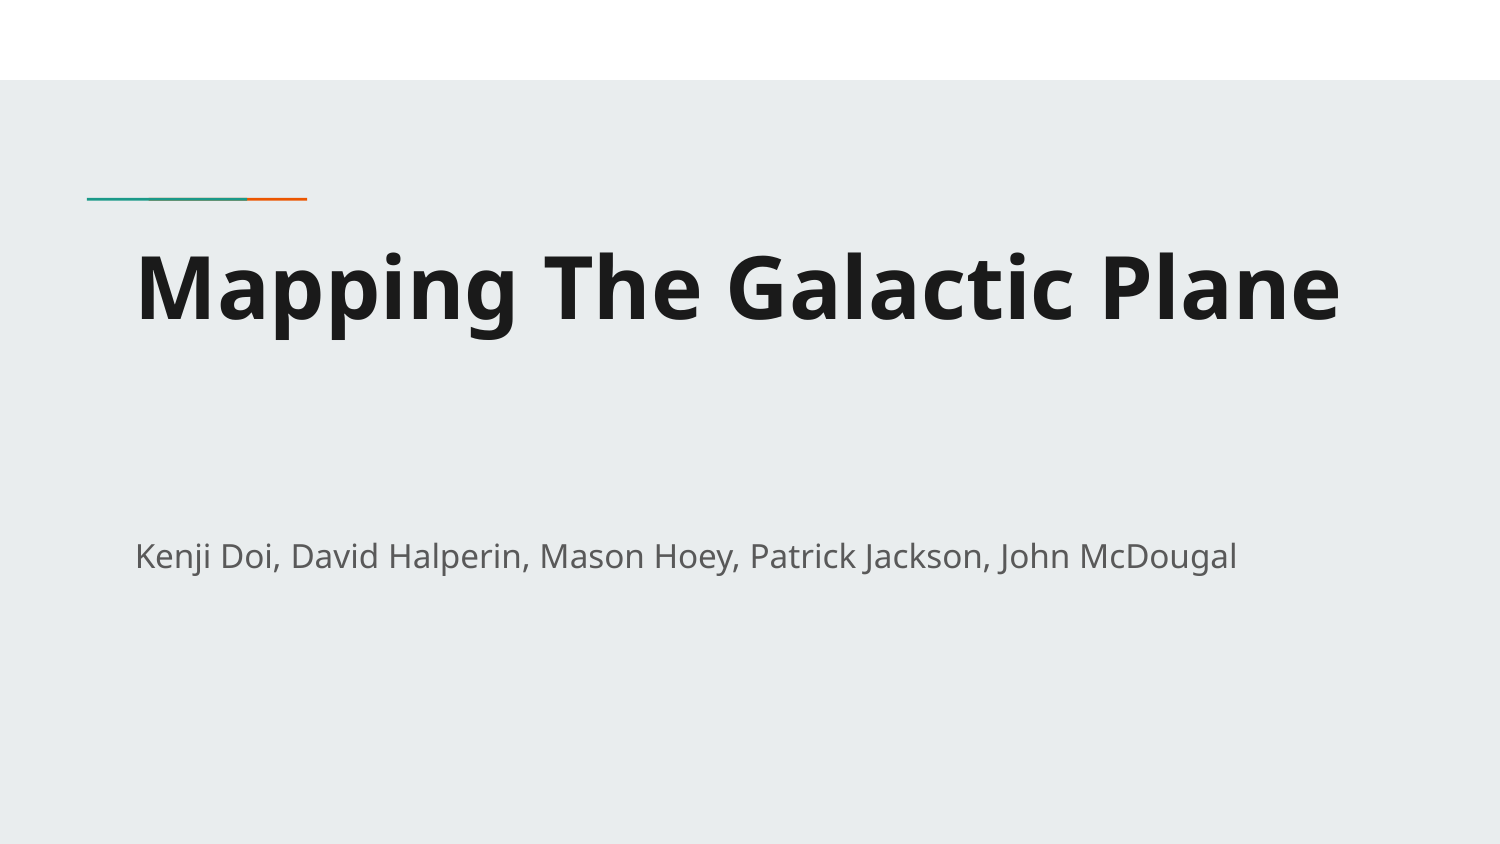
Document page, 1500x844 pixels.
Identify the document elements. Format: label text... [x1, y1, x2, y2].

title Mapping The Galactic Plane [119, 216, 1381, 490]
subtitle Kenji Doi, David Halperin, Mason Hoey, Patrick Jackson, John McDougal [119, 520, 1381, 610]
